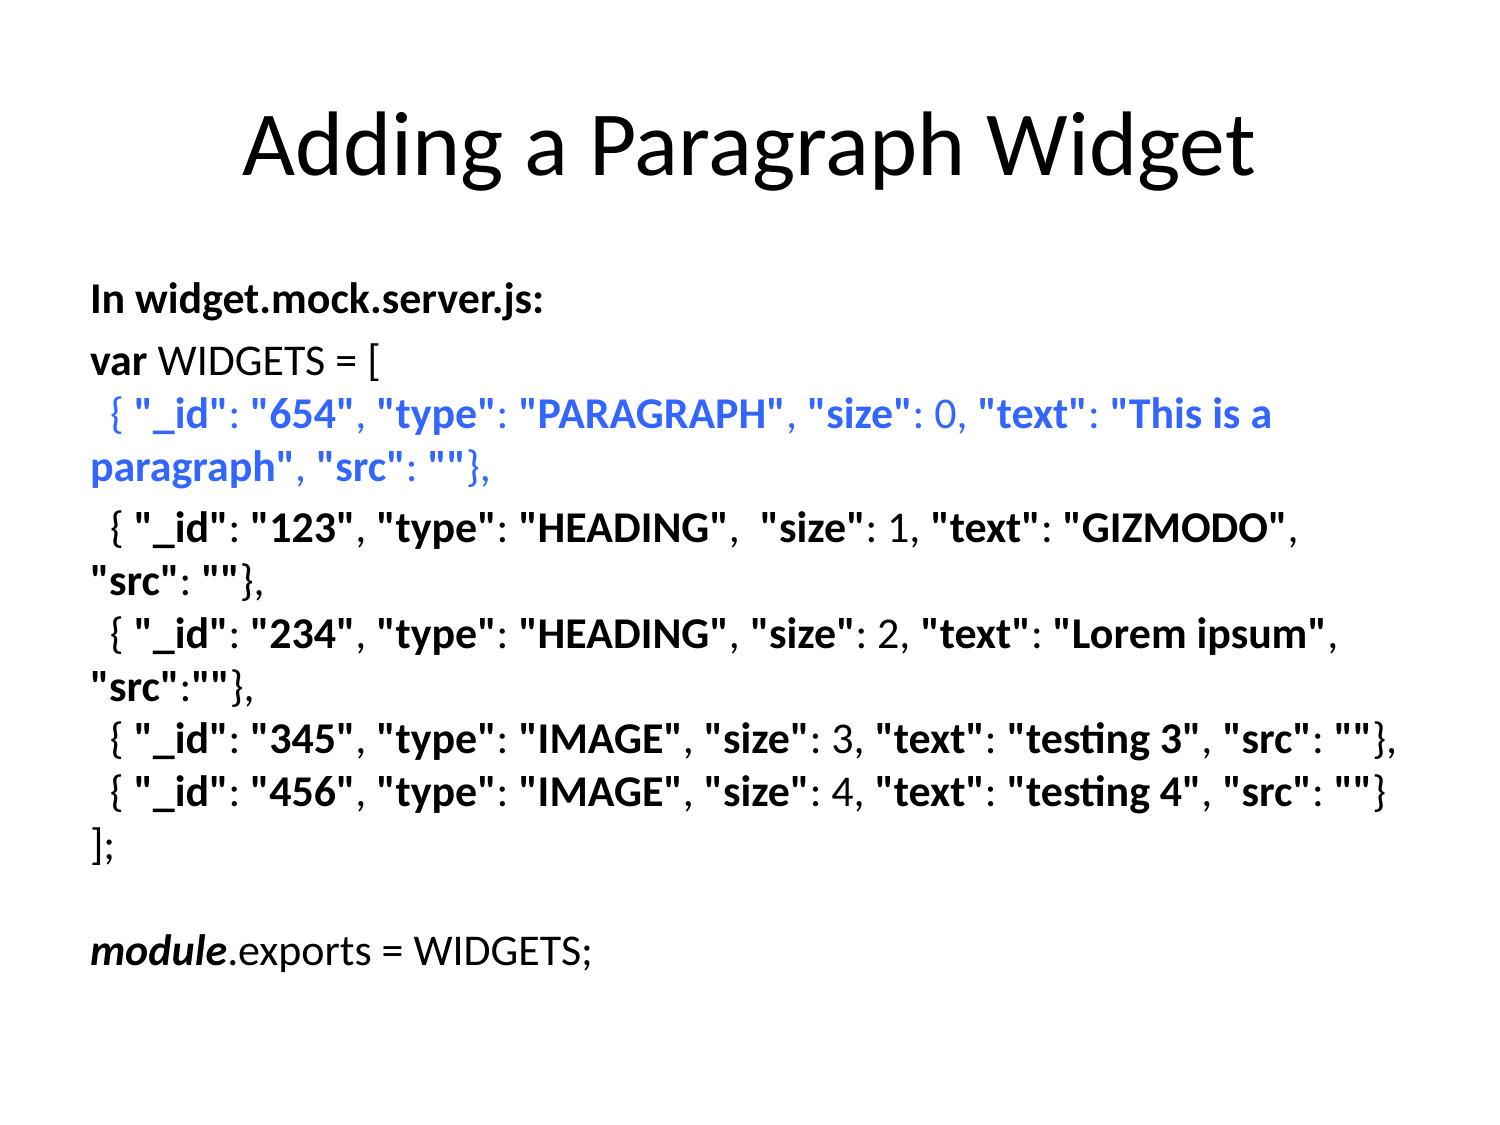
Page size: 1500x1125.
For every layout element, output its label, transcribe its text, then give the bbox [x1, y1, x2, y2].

title Adding a Paragraph Widget [75, 45, 1425, 233]
list In widget.mock.server.js: var WIDGETS = [ { "_id": "654", "type": "PARAGRAPH", "size": 0, "text": "This is a paragraph", "src": ""}, { "_id": "123", "type": "HEADING", "size": 1, "text": "GIZMODO", "src": ""}, { "_id": "234", "type": "HEADING", "size": 2, "text": "Lorem ipsum", "src":""}, { "_id": "345", "type": "IMAGE", "size": 3, "text": "testing 3", "src": ""}, { "_id": "456", "type": "IMAGE", "size": 4, "text": "testing 4", "src": ""} ]; module.exports = WIDGETS; [75, 262, 1425, 1005]
